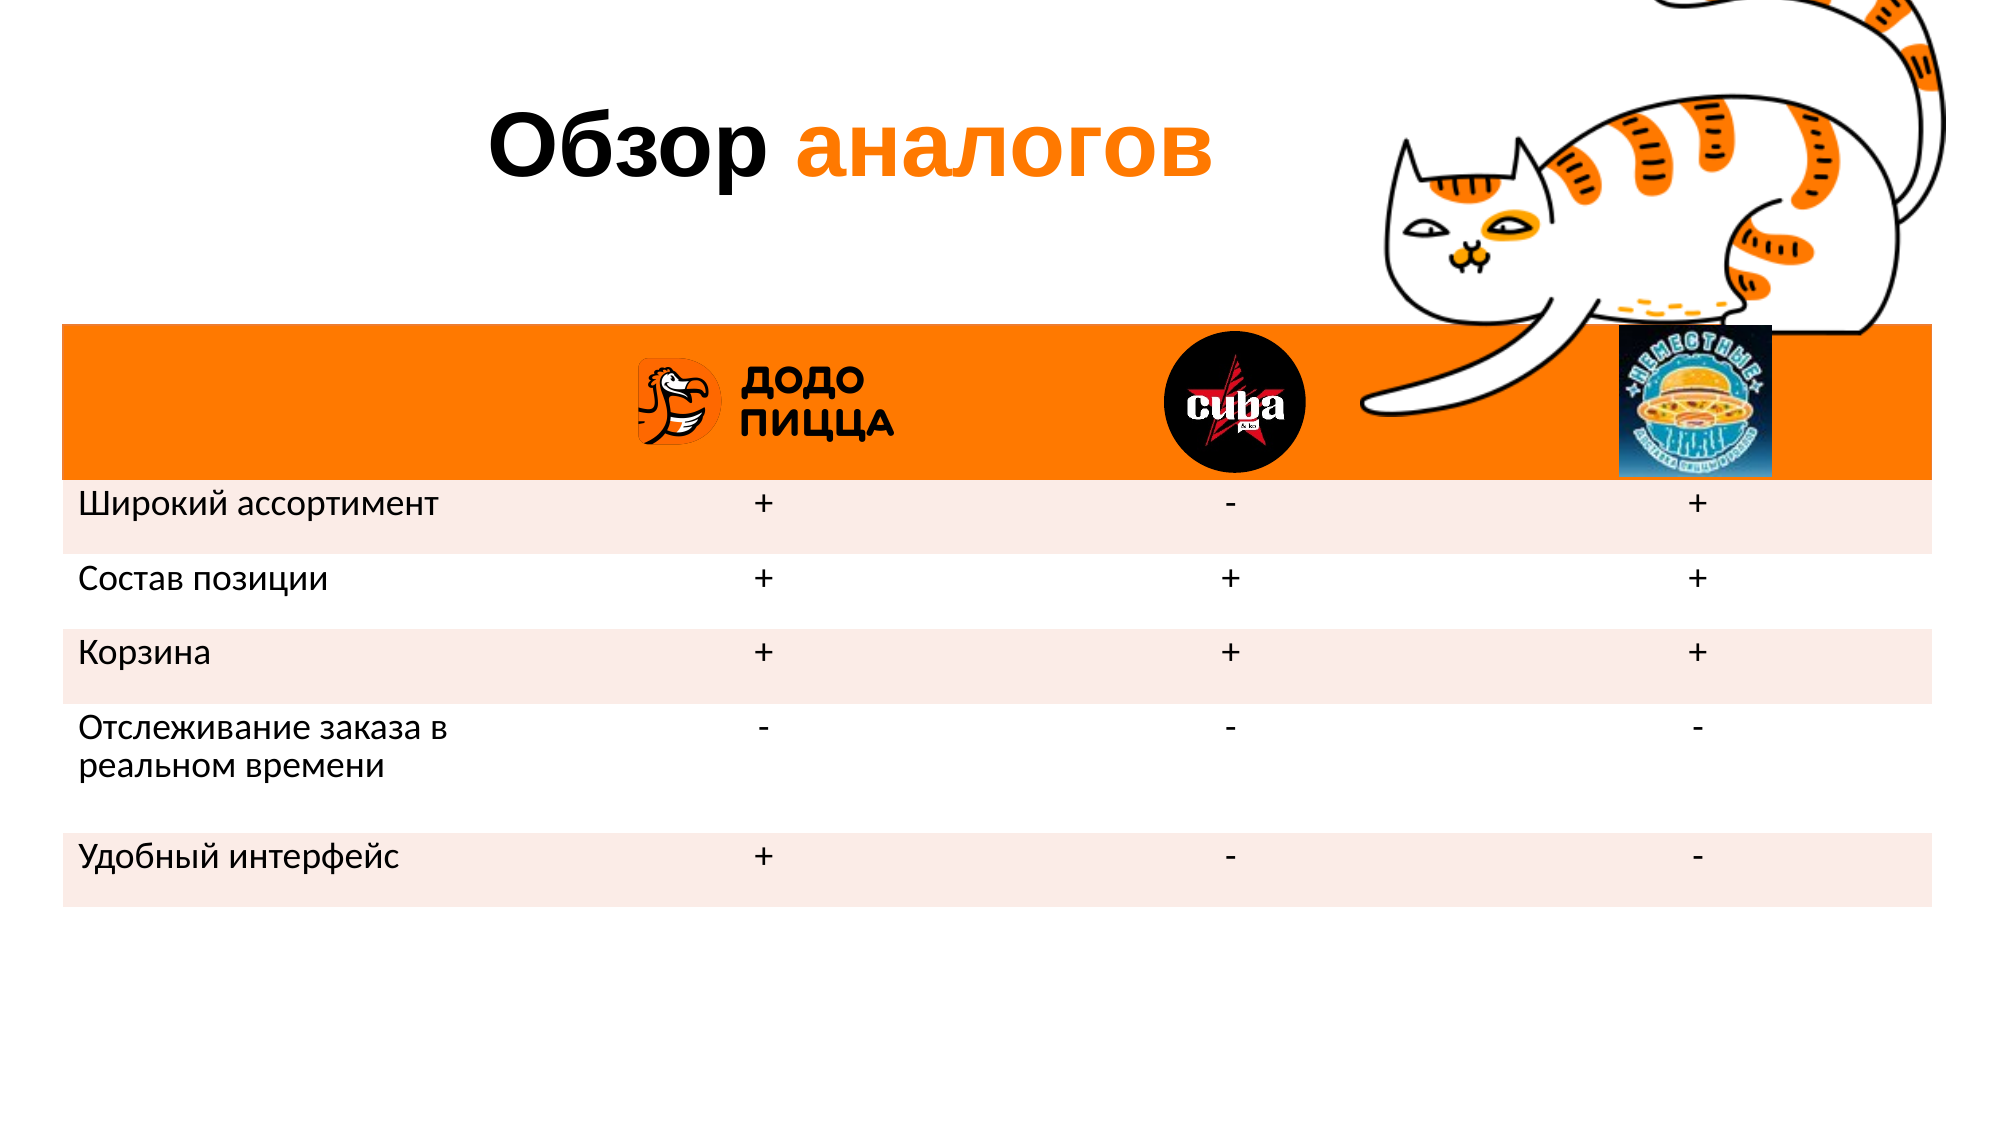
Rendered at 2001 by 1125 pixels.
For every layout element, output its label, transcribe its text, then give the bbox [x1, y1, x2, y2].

table_cell + [997, 629, 1465, 704]
table_cell + [1465, 629, 1932, 704]
table_cell - [530, 704, 997, 833]
table_cell + [997, 554, 1465, 629]
table_cell + [530, 629, 997, 704]
table_header [997, 326, 1465, 480]
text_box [611, 331, 1306, 473]
table_cell Корзина [63, 629, 530, 704]
table_cell - [1465, 833, 1932, 907]
table_cell - [997, 704, 1465, 833]
table_header [530, 326, 997, 480]
table_cell - [997, 833, 1465, 907]
table_cell + [530, 554, 997, 629]
title Обзор аналогов [206, 37, 1360, 256]
table_cell - [997, 480, 1465, 554]
table_cell - [1465, 704, 1932, 833]
table_cell + [1465, 480, 1932, 554]
table_cell + [1465, 554, 1932, 629]
picture [1360, 0, 1946, 477]
table_cell Состав позиции [63, 554, 530, 629]
table_header [64, 326, 530, 480]
table_cell Отслеживание заказа в реальном времени [63, 704, 530, 833]
table_cell Удобный интерфейс [63, 833, 530, 907]
table_cell + [530, 833, 997, 907]
table_cell Широкий ассортимент [63, 480, 530, 554]
table_cell + [530, 480, 997, 554]
table_header [1465, 417, 1931, 480]
